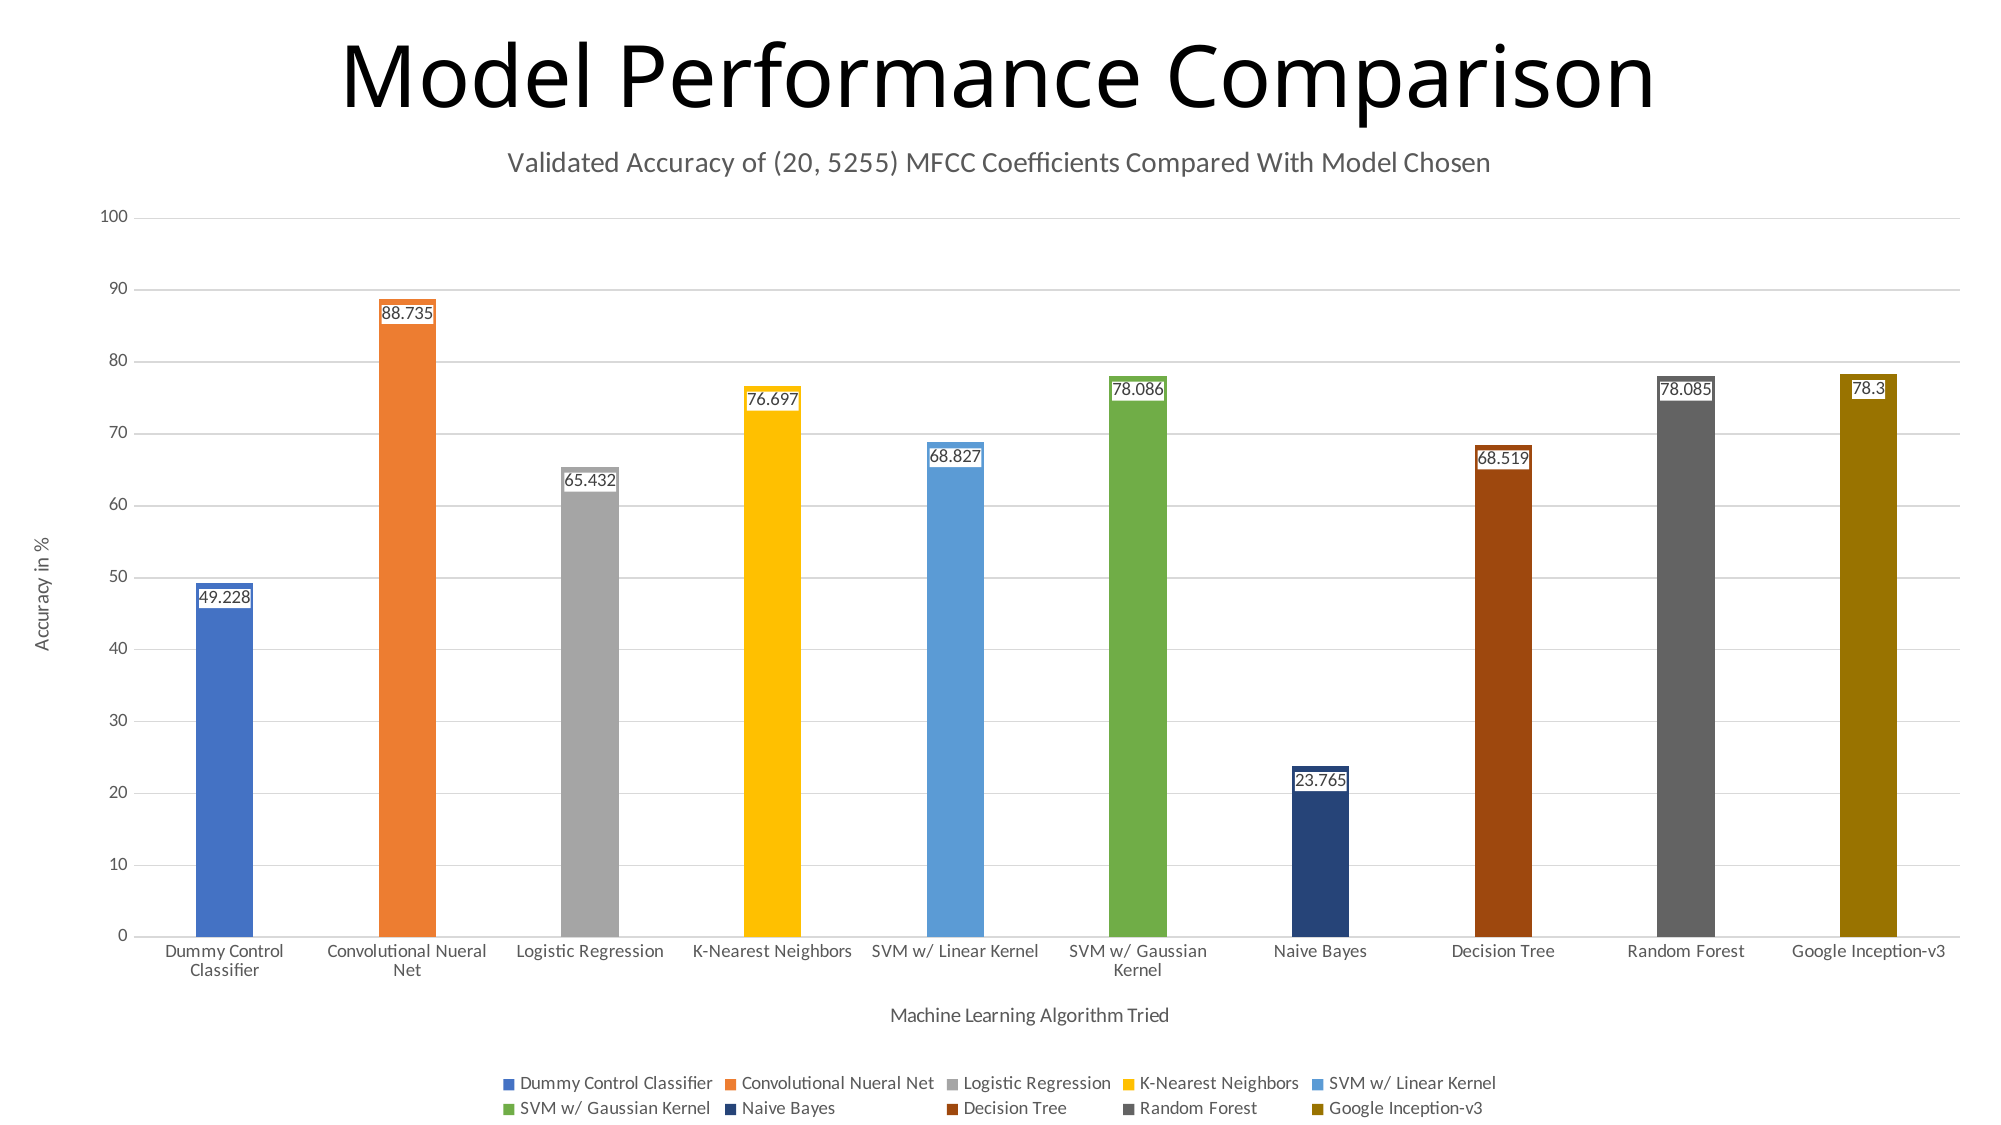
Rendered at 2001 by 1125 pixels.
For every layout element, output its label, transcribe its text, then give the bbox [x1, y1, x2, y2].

title Model Performance Comparison [0, 24, 2000, 113]
chart [0, 113, 2000, 1125]
